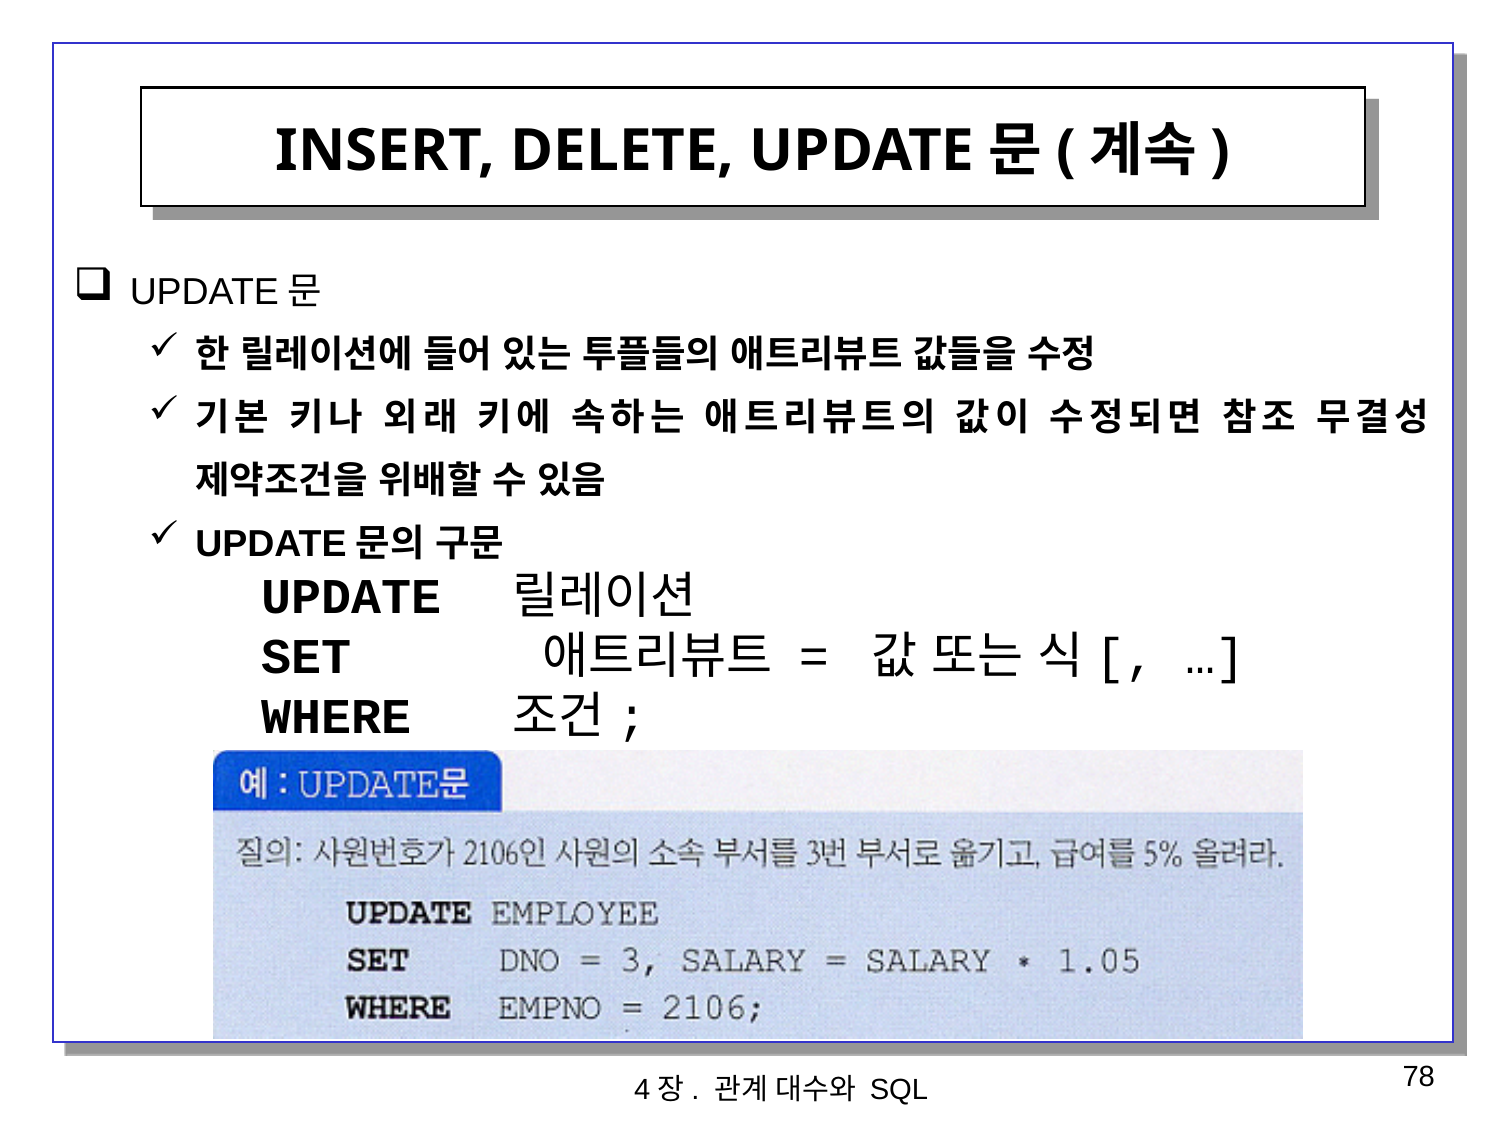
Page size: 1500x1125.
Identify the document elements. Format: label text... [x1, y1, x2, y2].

text_box INSERT, DELETE, UPDATE문(계속) [141, 87, 1366, 207]
footer 4장. 관계 대수와 SQL [449, 1049, 1113, 1125]
slide_number 78 [1136, 1049, 1451, 1125]
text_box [213, 750, 1303, 1039]
list UPDATE문 한 릴레이션에 들어 있는 투플들의 애트리뷰트 값들을 수정 기본 키나 외래 키에 속하는 애트리뷰트의 값이 수정되면 참조 무결성 제약조건을 위배할 수 있음 UPDATE문의 구문 UPDATE 릴레이션 SET 애트리뷰트 = 값 또는 식[, …] WHERE 조건; [58, 241, 1446, 1046]
